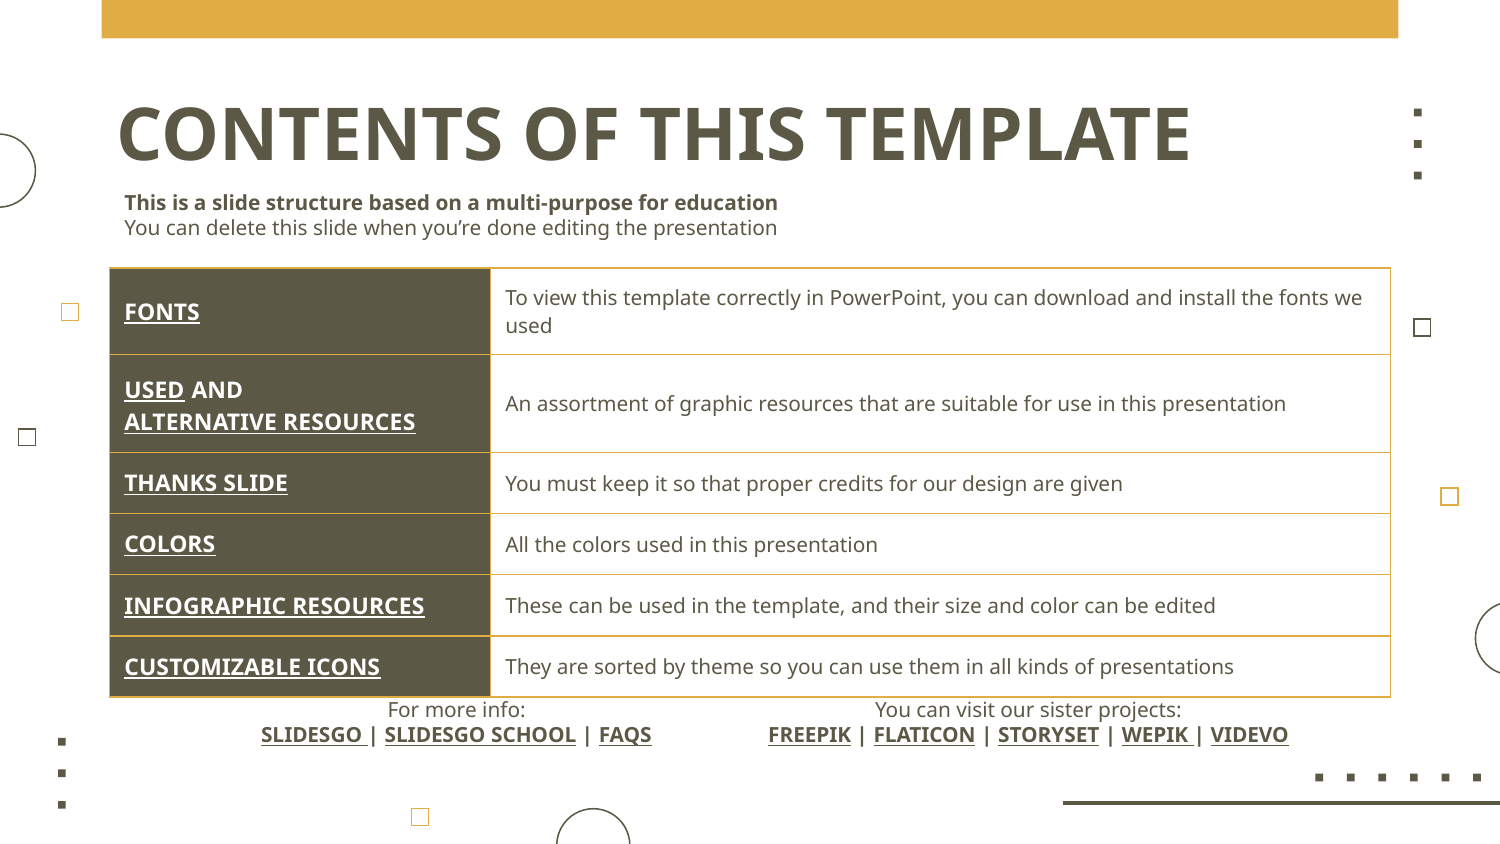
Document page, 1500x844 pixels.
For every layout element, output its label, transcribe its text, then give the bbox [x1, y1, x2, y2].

table_cell An assortment of graphic resources that are suitable for use in this presentation [491, 355, 1390, 452]
table_cell THANKS SLIDE [110, 453, 490, 513]
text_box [1413, 108, 1422, 180]
table_header FONTS [110, 269, 490, 354]
text_box For more info: SLIDESGO | SLIDESGO SCHOOL | FAQS [210, 691, 703, 756]
table_cell They are sorted by theme so you can use them in all kinds of presentations [491, 637, 1390, 696]
table_cell USED AND ALTERNATIVE RESOURCES [110, 355, 490, 452]
title CONTENTS OF THIS TEMPLATE [101, 72, 1399, 167]
table_cell These can be used in the template, and their size and color can be edited [491, 575, 1390, 635]
text_box You can visit our sister projects: FREEPIK | FLATICON | STORYSET | WEPIK | VIDEVO [724, 691, 1333, 756]
table_cell All the colors used in this presentation [491, 514, 1390, 574]
table_cell INFOGRAPHIC RESOURCES [110, 575, 490, 635]
table_cell You must keep it so that proper credits for our design are given [491, 453, 1390, 513]
text_box This is a slide structure based on a multi-purpose for education You can delete this slide when you’re done editing the presentation [109, 186, 1374, 244]
table_cell COLORS [110, 514, 490, 574]
table_header To view this template correctly in PowerPoint, you can download and install the fonts we used [491, 269, 1390, 354]
table_cell CUSTOMIZABLE ICONS [110, 637, 490, 696]
text_box [1413, 319, 1431, 337]
